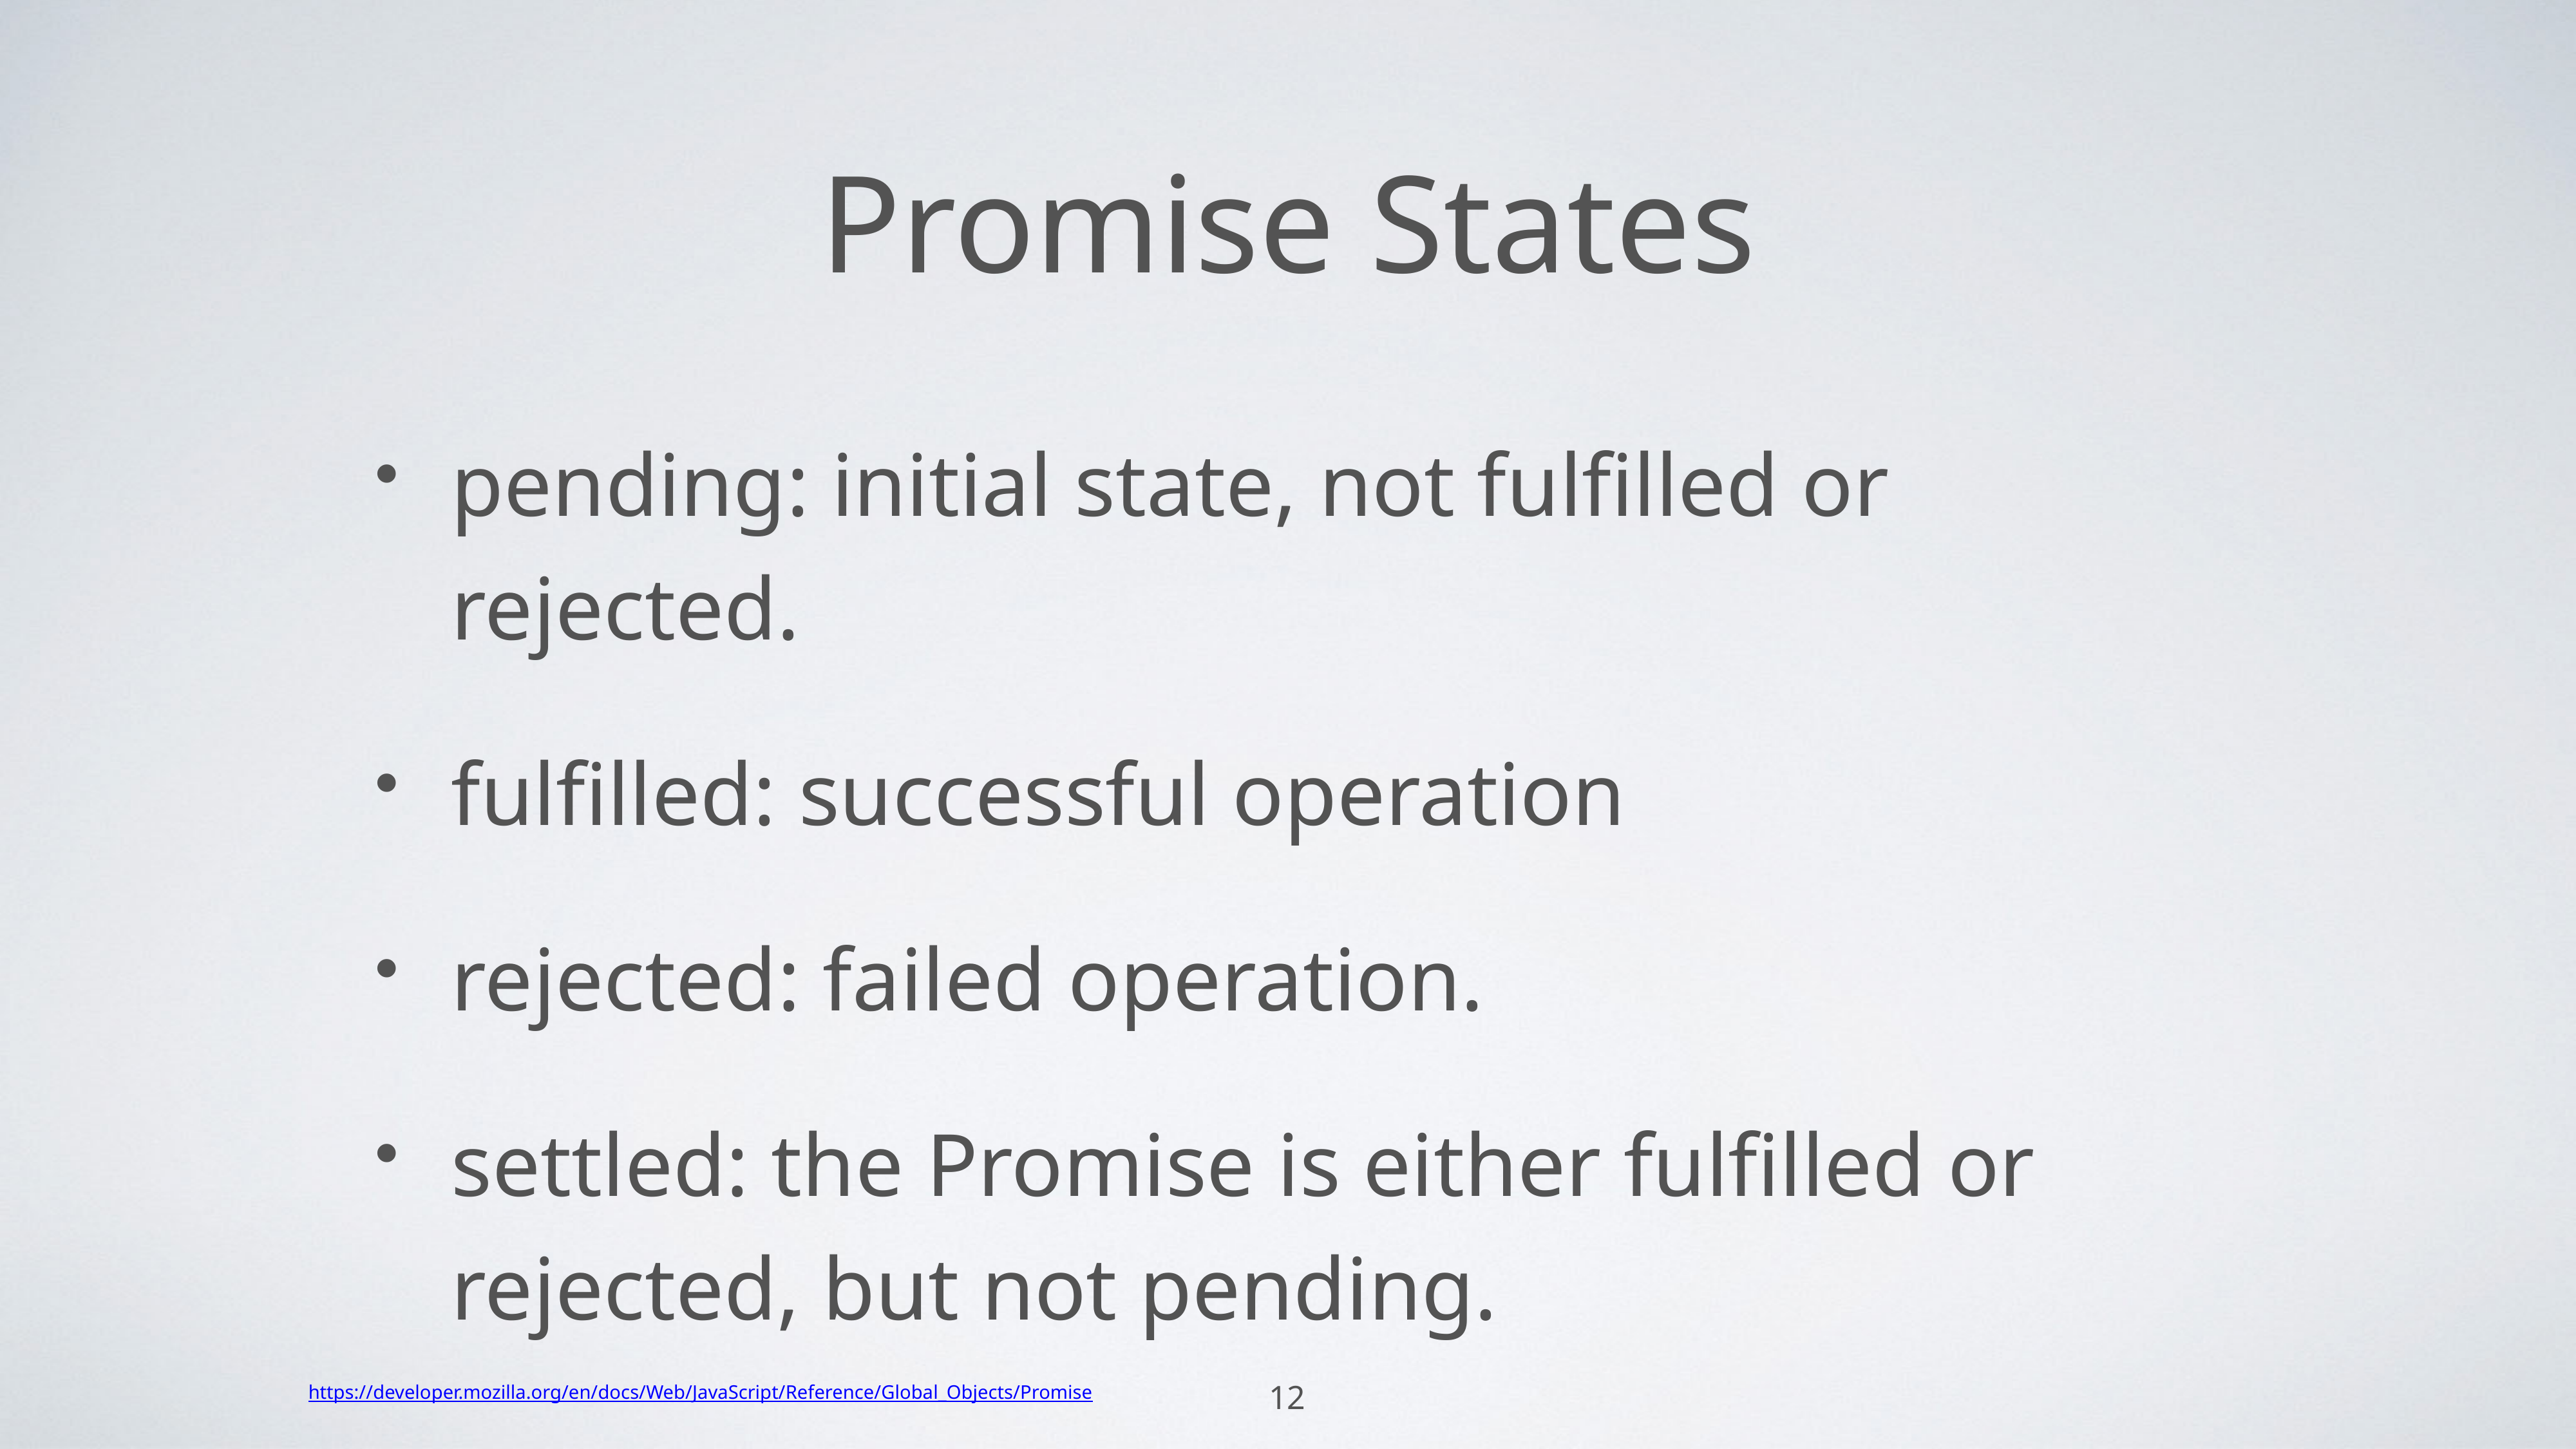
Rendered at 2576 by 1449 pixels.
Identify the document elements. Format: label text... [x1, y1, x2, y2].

picture [0, 0, 2576, 1449]
text_box https://developer.mozilla.org/en/docs/Web/JavaScript/Reference/Global_Objects/Promise [301, 1372, 1101, 1414]
text_box 12 [1208, 1377, 1367, 1421]
title Promise States [375, 37, 2201, 401]
list pending: initial state, not fulfilled or rejected. fulfilled: successful operation rejected: failed operation. settled: the Promise is either fulfilled or rejected, but not pending. [375, 405, 2201, 1341]
